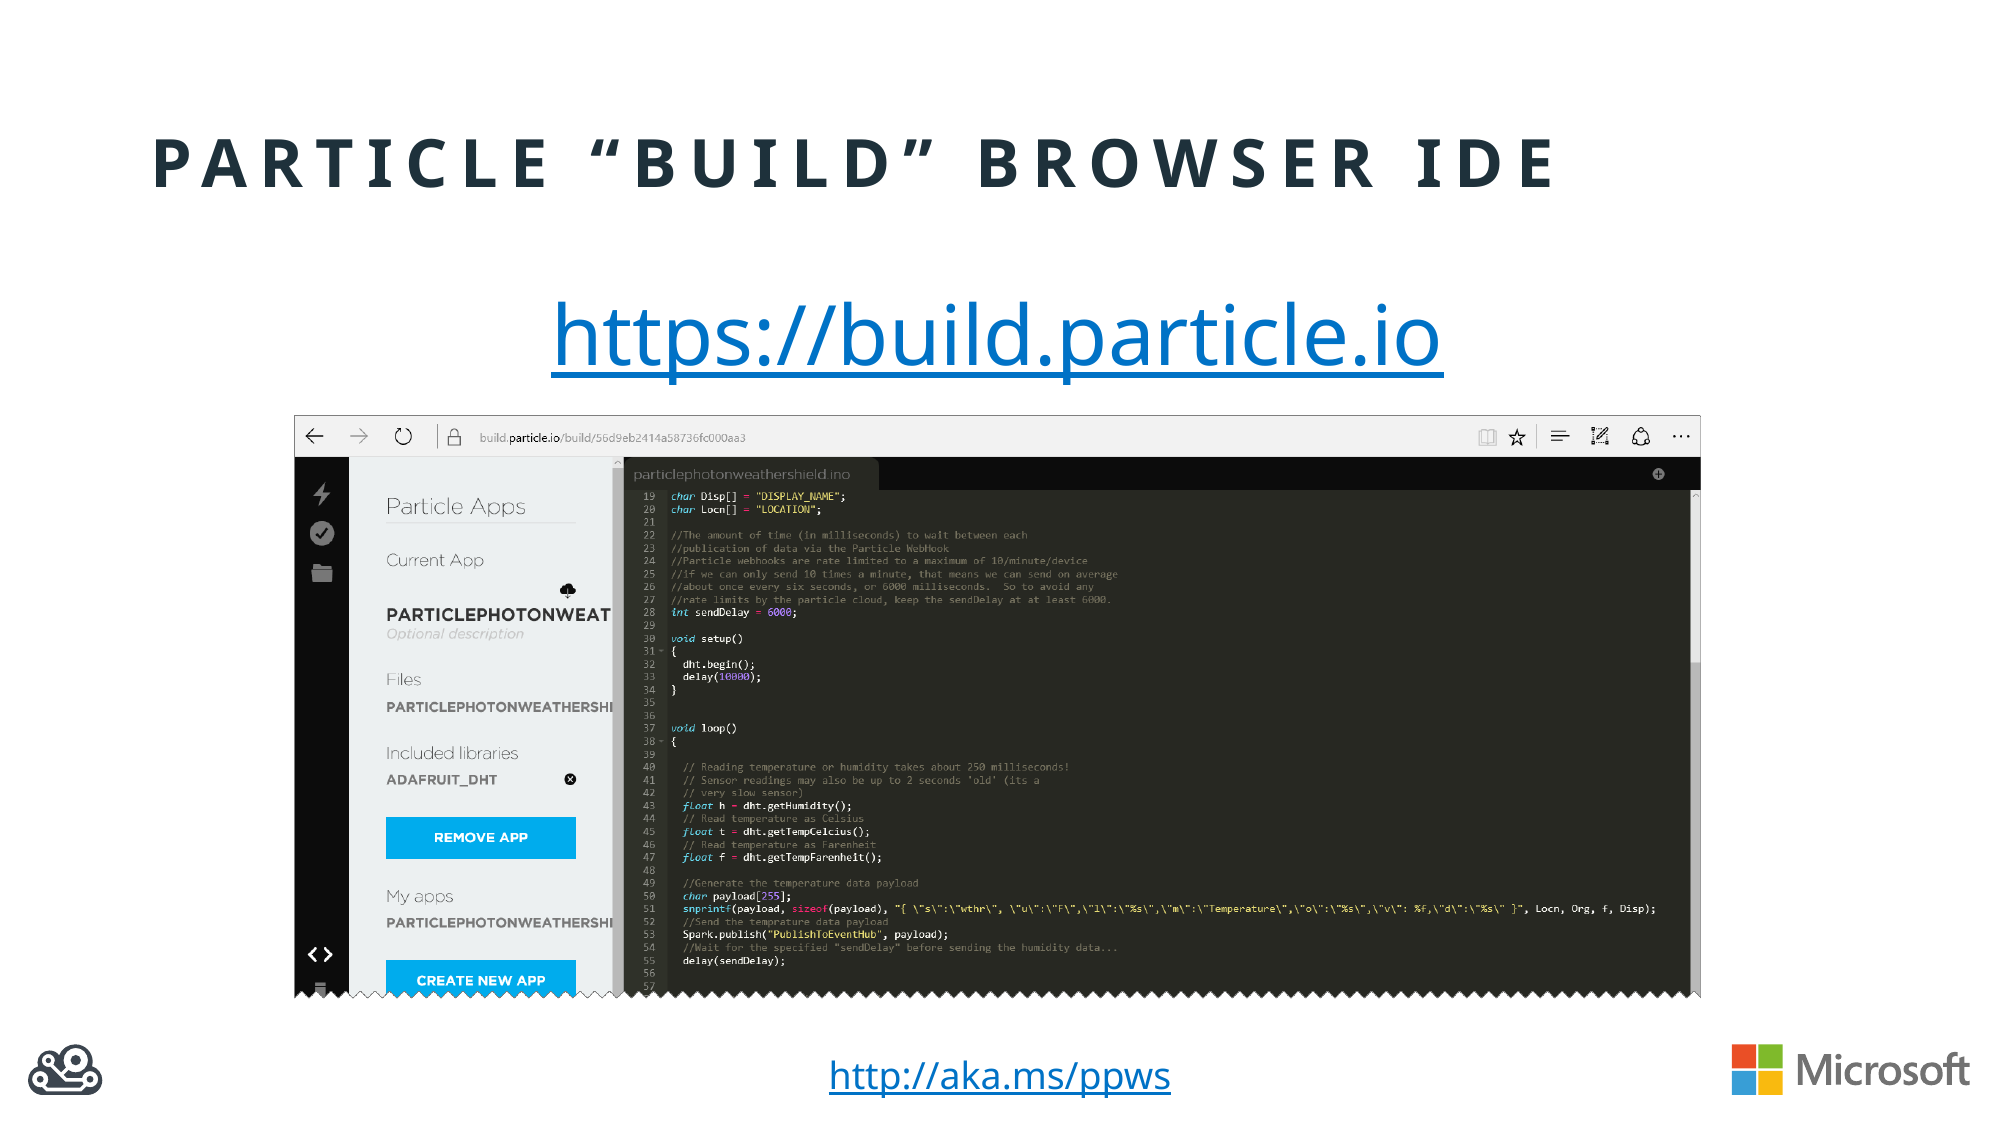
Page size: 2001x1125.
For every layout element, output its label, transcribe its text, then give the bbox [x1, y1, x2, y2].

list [294, 415, 1701, 999]
title Particle “BUILD” browser IDE [135, 57, 1860, 275]
text_box https://build.particle.io [286, 274, 1708, 403]
